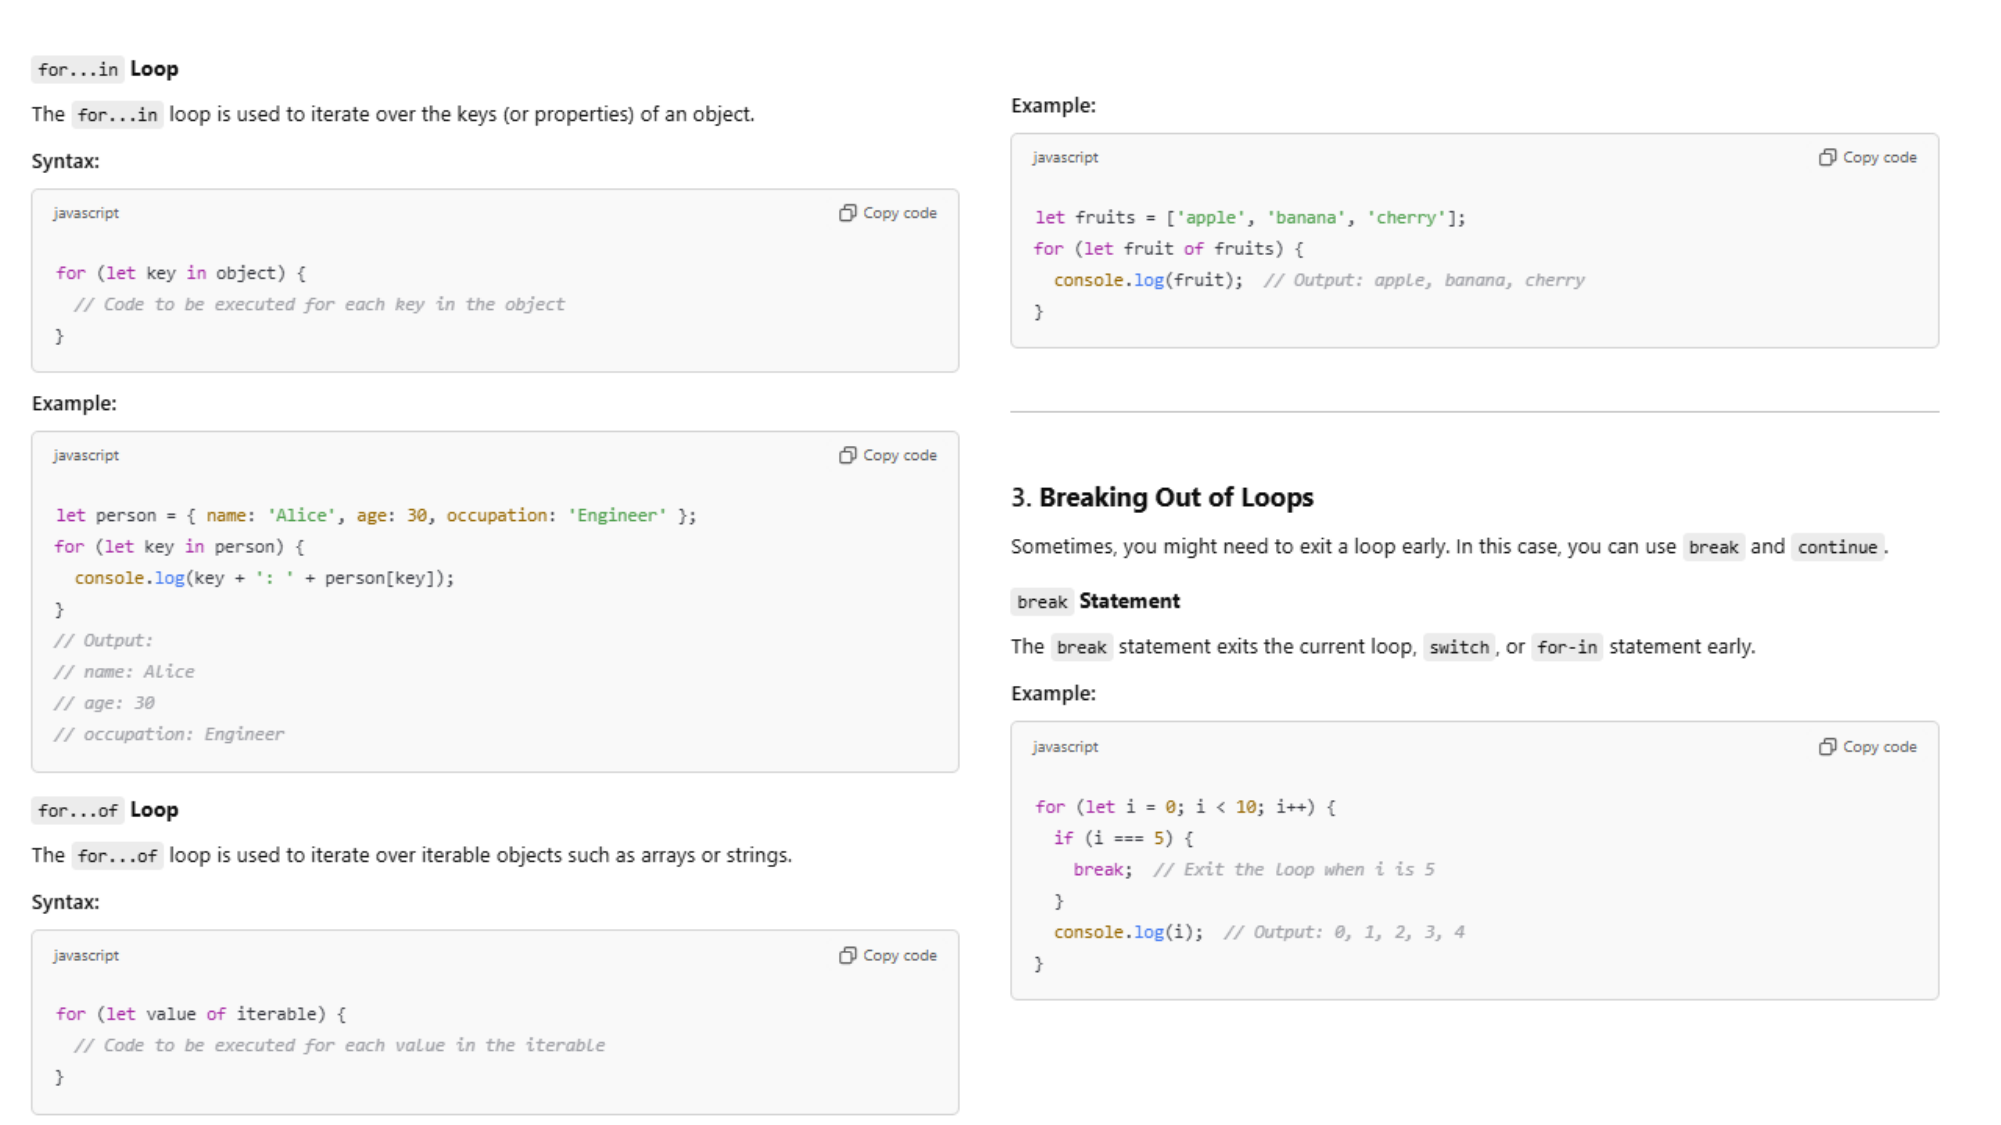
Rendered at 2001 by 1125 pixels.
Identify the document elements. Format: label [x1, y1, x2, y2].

picture [0, 37, 974, 1125]
picture [984, 83, 1954, 1018]
